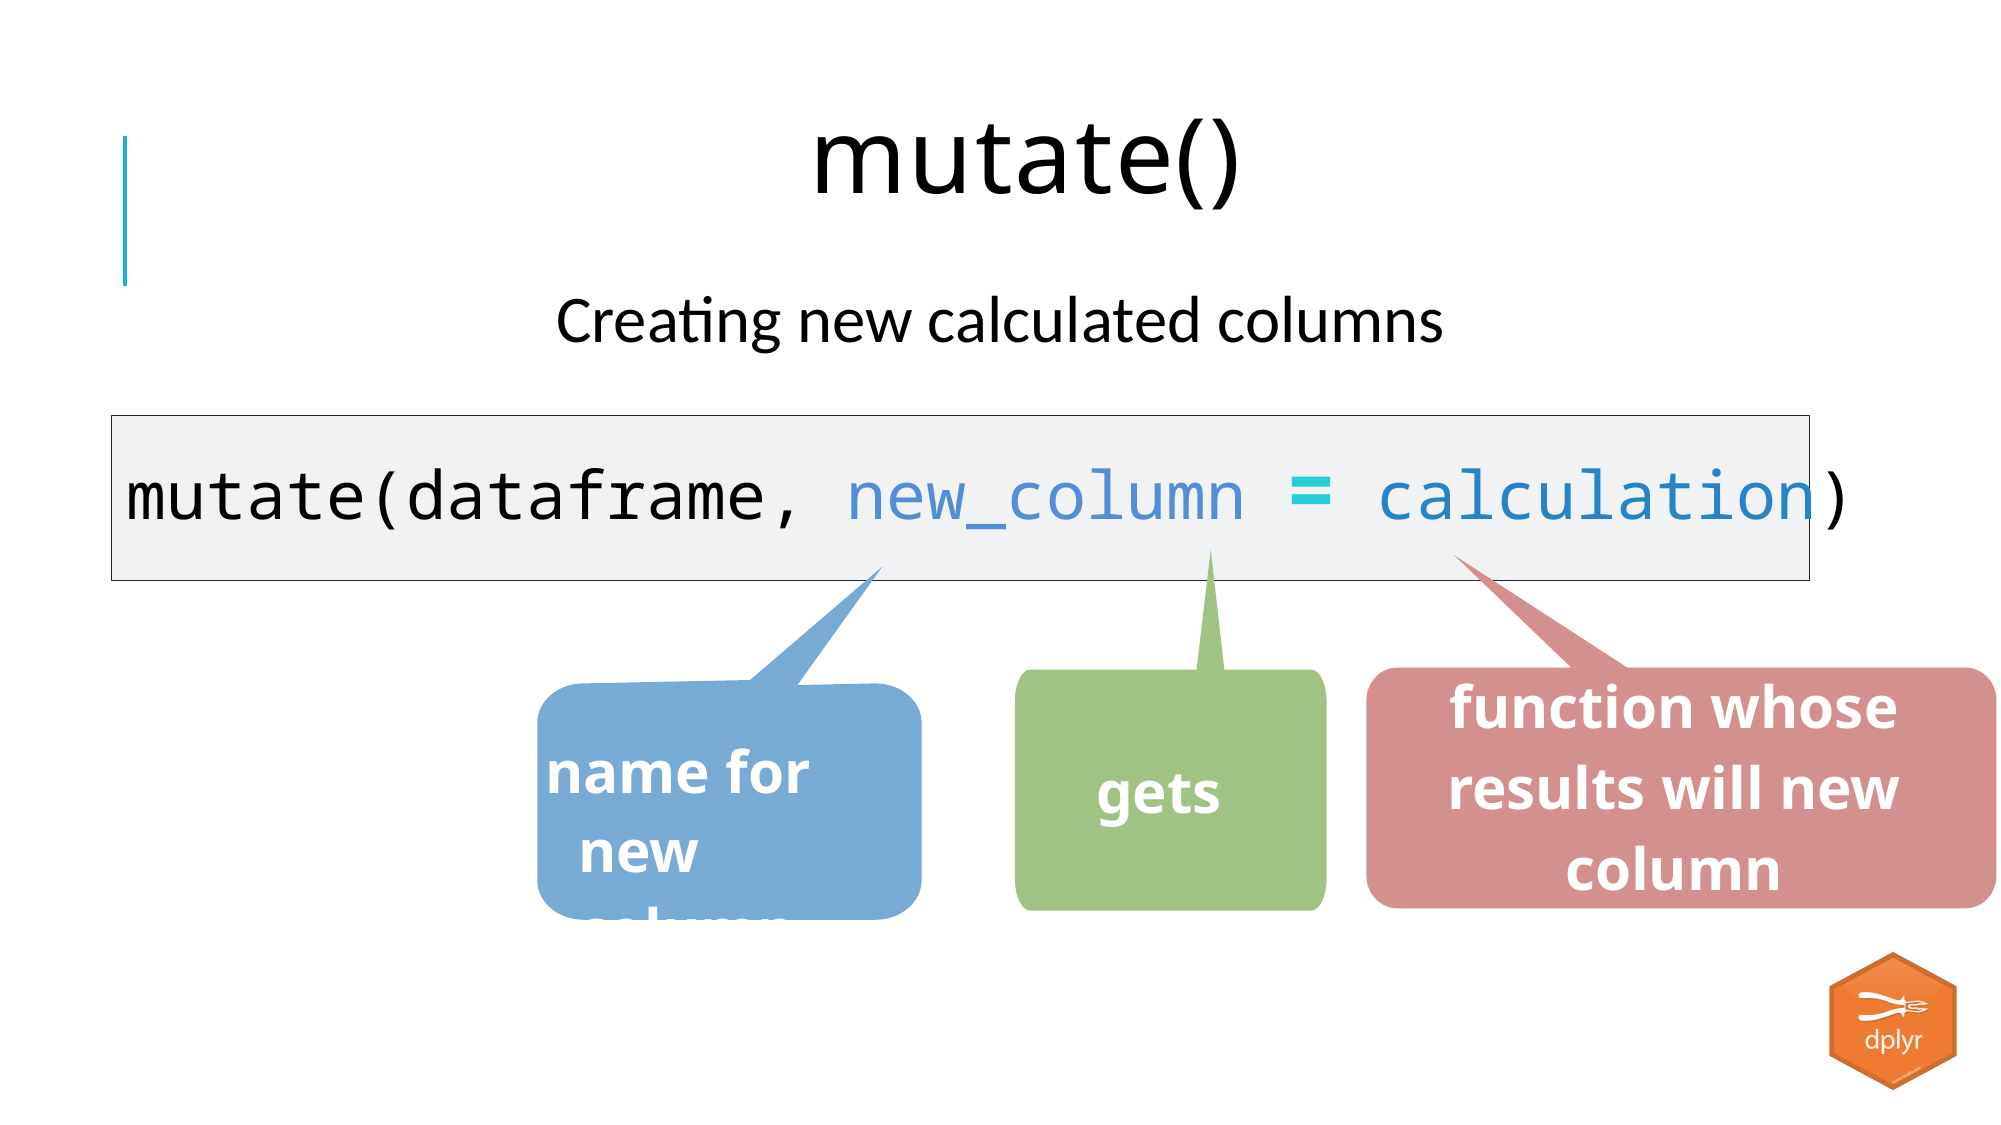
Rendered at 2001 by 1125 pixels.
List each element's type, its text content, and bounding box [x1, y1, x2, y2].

title mutate() [808, 112, 1273, 240]
text_box gets [960, 743, 1357, 932]
text_box Creating new calculated columns [348, 274, 1652, 355]
text_box [1014, 549, 1327, 743]
text_box function whose results will new column [1365, 657, 1983, 846]
text_box [1829, 952, 1957, 1090]
text_box [551, 909, 908, 920]
text_box name for new column [544, 720, 926, 909]
text_box [537, 566, 922, 901]
text_box [111, 415, 1810, 428]
text_box [1366, 673, 1997, 909]
text_box [1454, 555, 1611, 657]
text_box mutate(dataframe, new_column = calculation) [111, 428, 1936, 544]
text_box [111, 544, 1810, 581]
